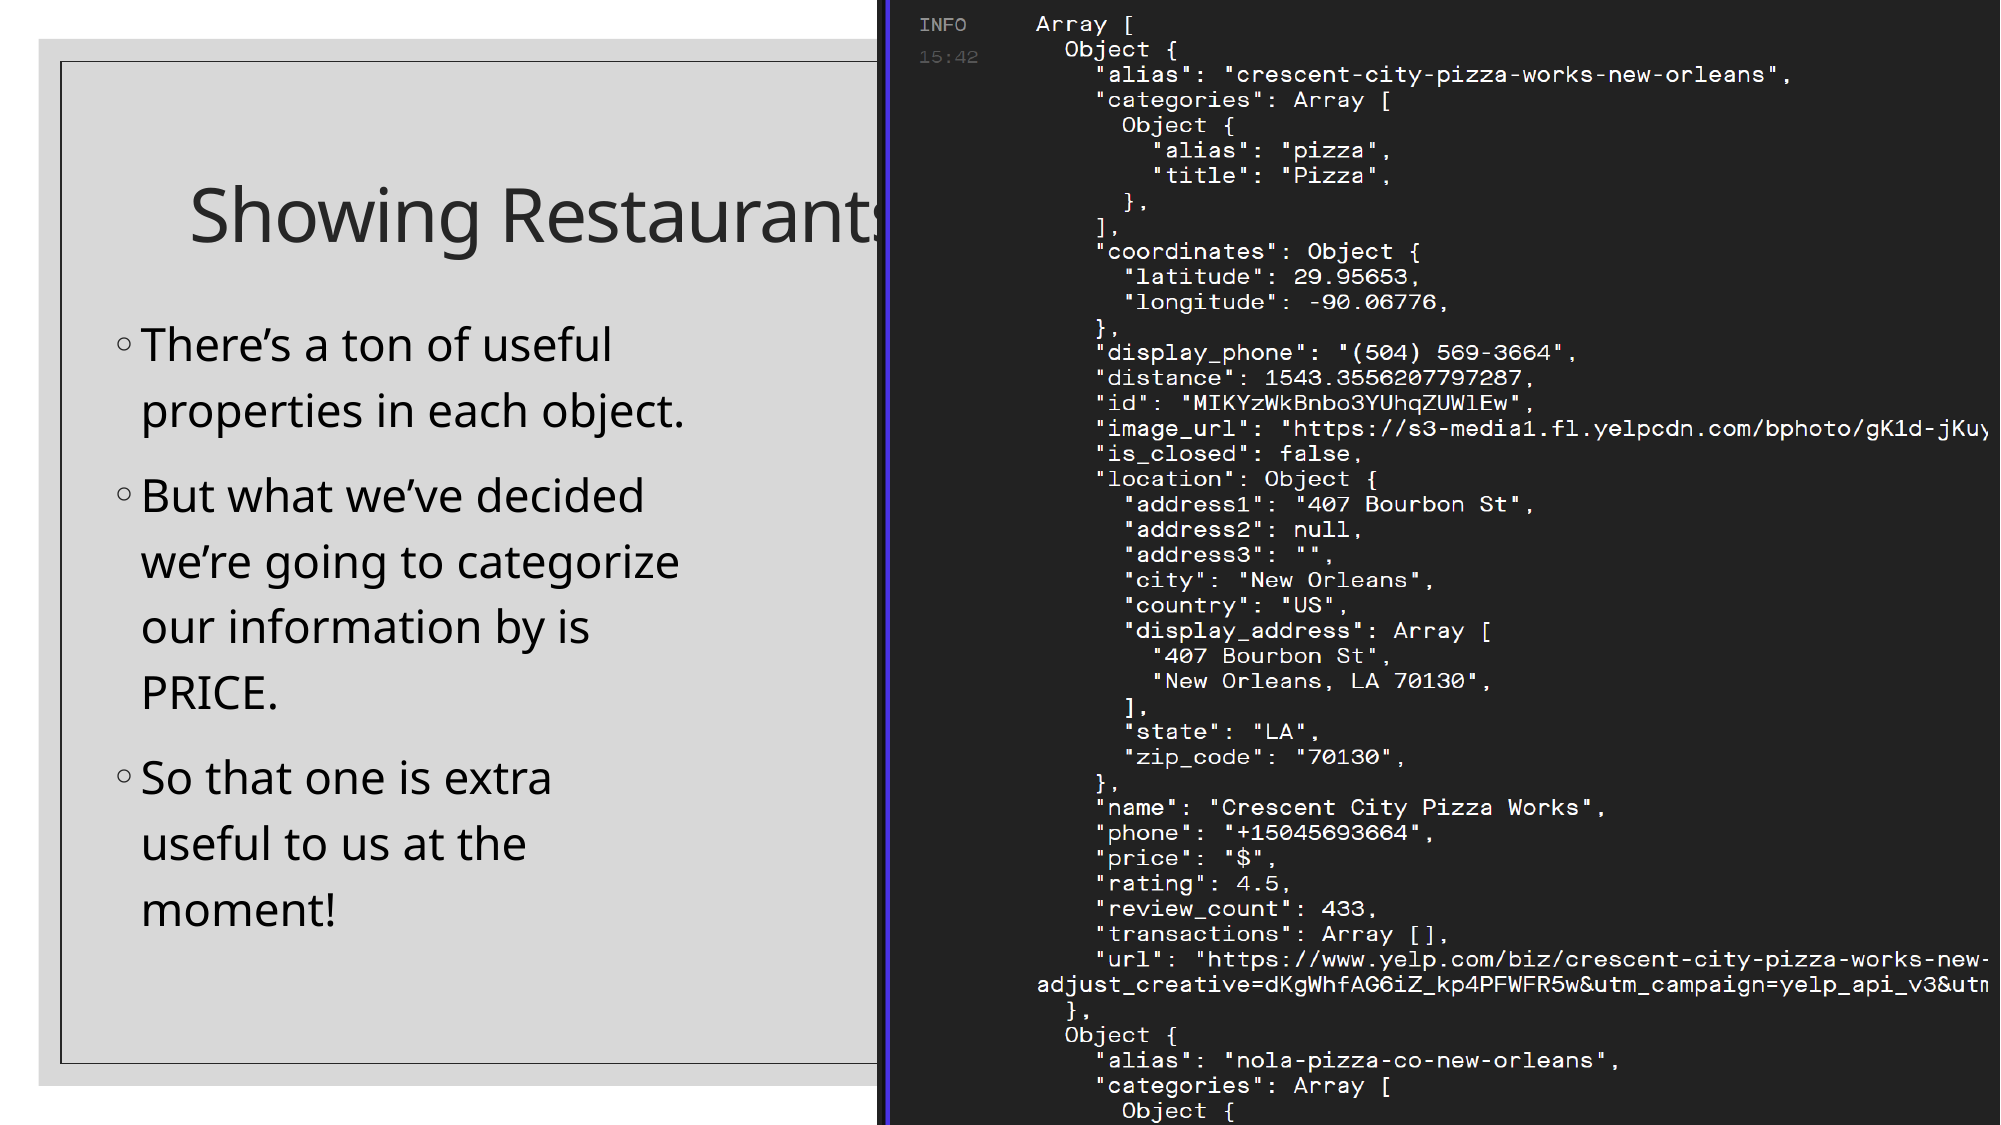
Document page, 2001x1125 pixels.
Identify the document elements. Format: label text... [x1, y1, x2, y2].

title Showing Restaurants [174, 105, 872, 331]
list There’s a ton of useful properties in each object. But what we’ve decided we’re going to categorize our information by is PRICE. So that one is extra useful to us at the moment! [95, 297, 703, 1088]
picture [877, 0, 2000, 1125]
